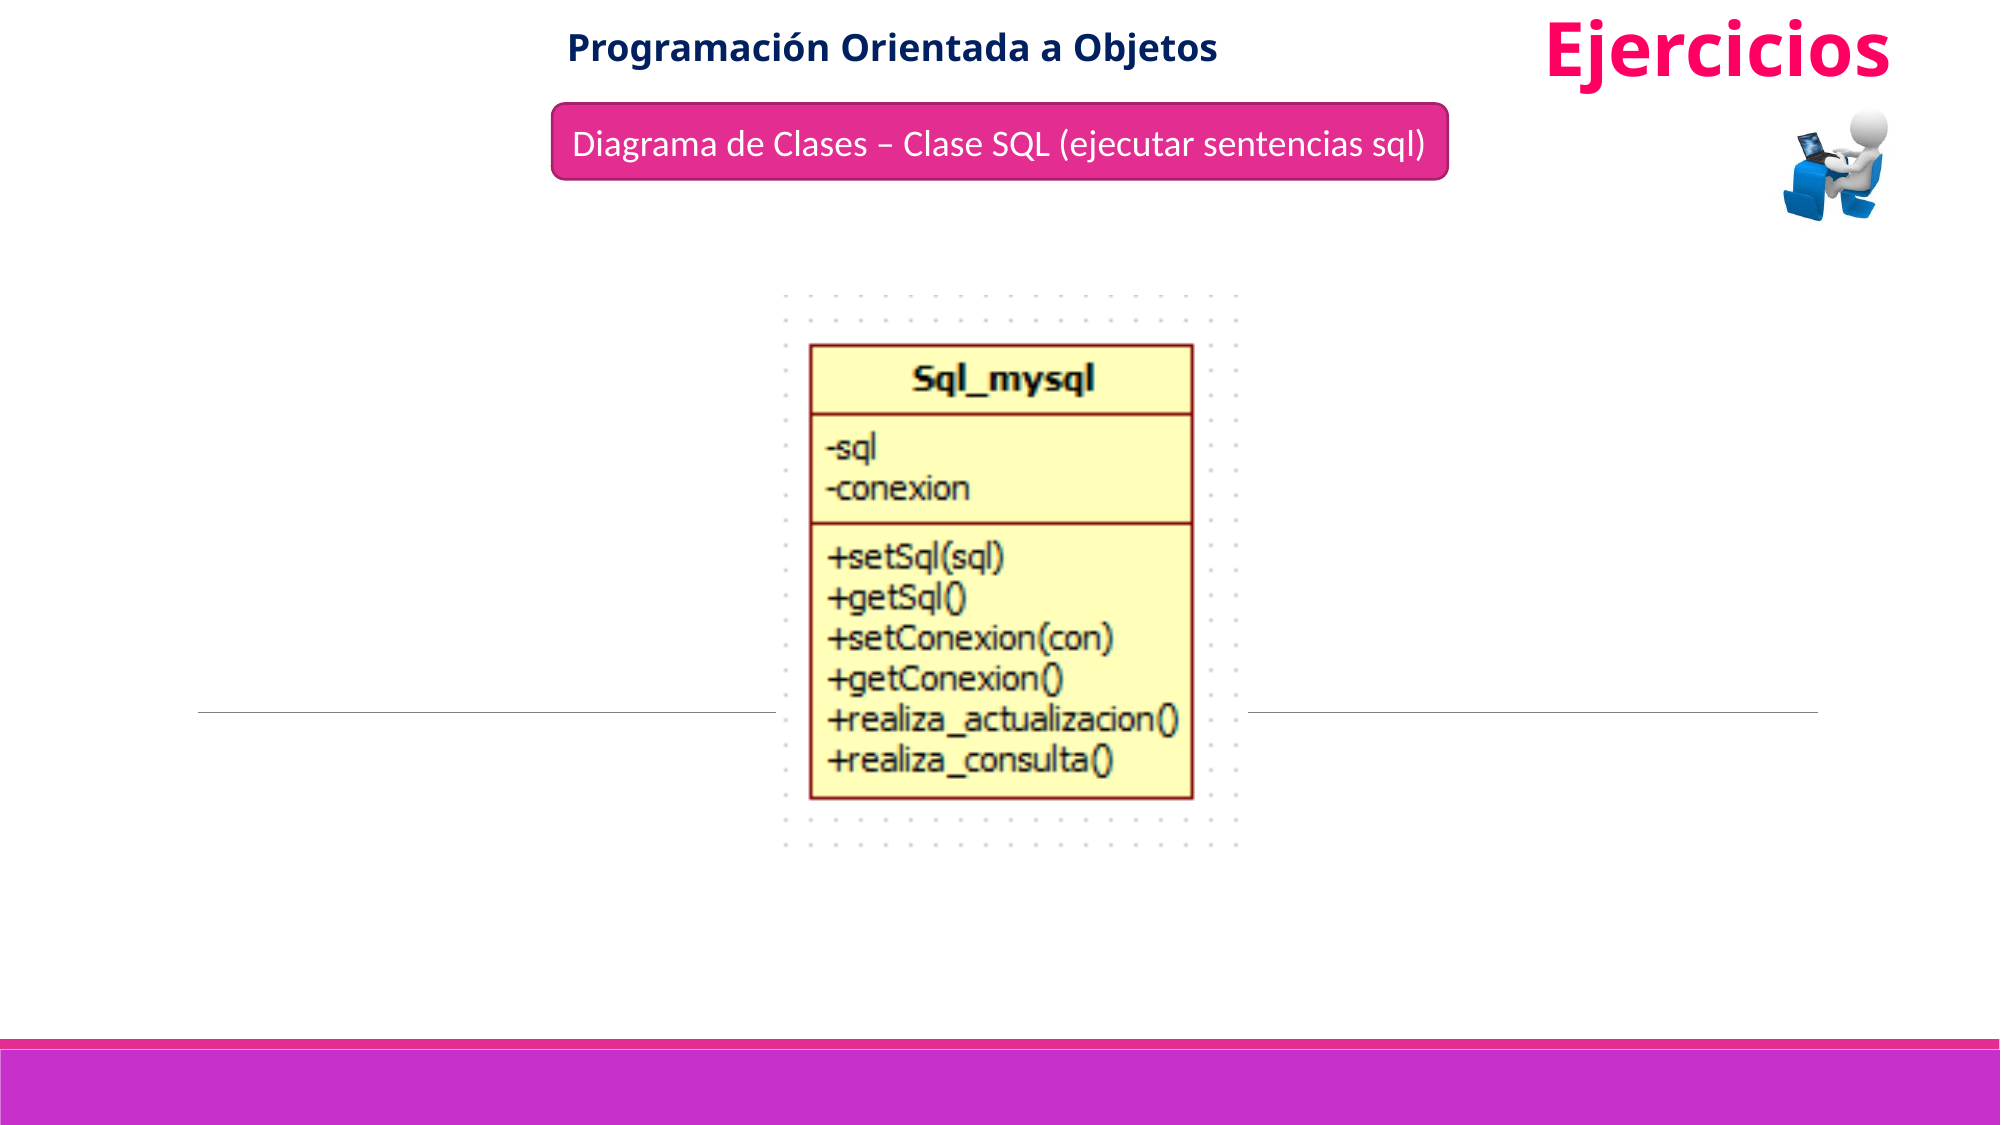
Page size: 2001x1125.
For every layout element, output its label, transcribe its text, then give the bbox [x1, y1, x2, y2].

picture [776, 294, 1249, 858]
text_box Diagrama de Clases – Clase SQL (ejecutar sentencias sql) [550, 102, 1450, 181]
text_box Ejercicios [1528, 0, 2000, 100]
picture [1763, 99, 1903, 238]
text_box Programación Orientada a Objetos [552, 17, 1392, 77]
